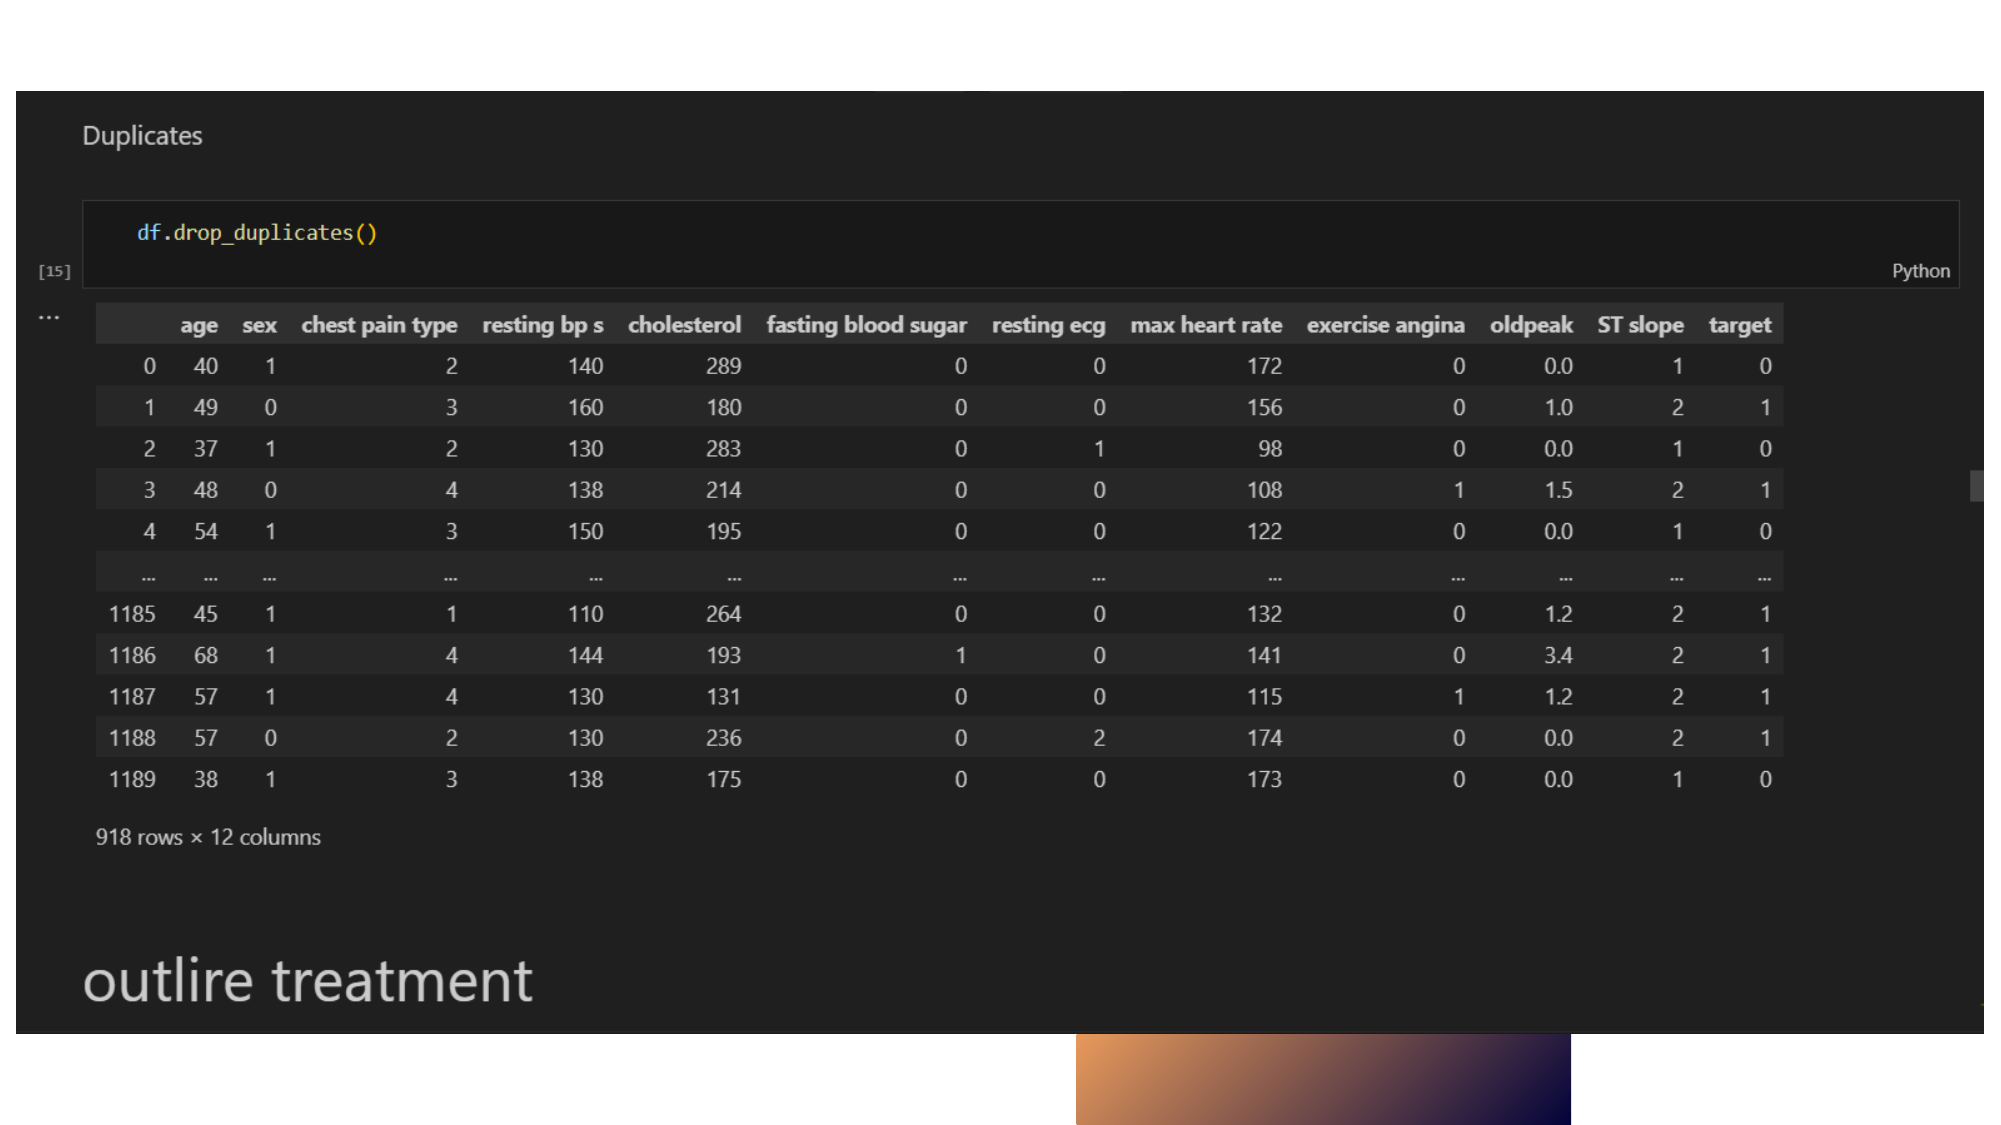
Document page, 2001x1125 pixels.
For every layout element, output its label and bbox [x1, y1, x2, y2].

picture [16, 91, 1984, 1034]
